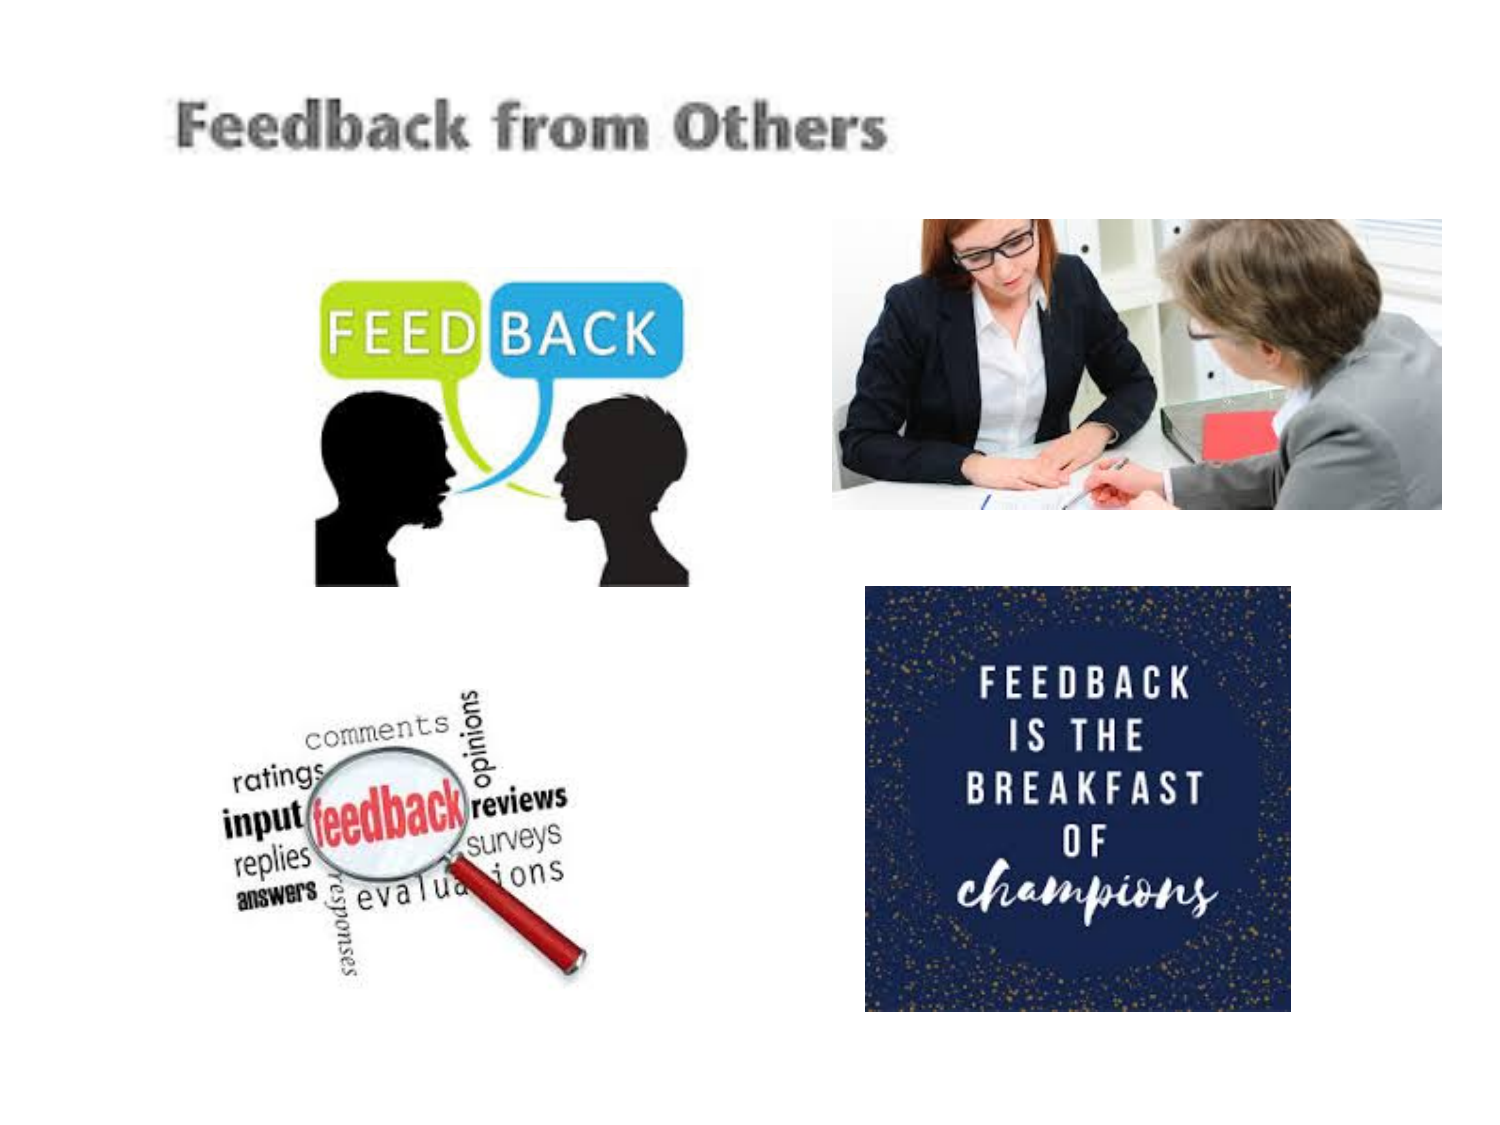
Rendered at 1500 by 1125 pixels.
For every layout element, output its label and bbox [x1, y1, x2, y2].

picture [218, 687, 594, 991]
picture [865, 585, 1291, 1012]
picture [280, 266, 708, 587]
picture [147, 89, 999, 170]
picture [832, 219, 1442, 510]
